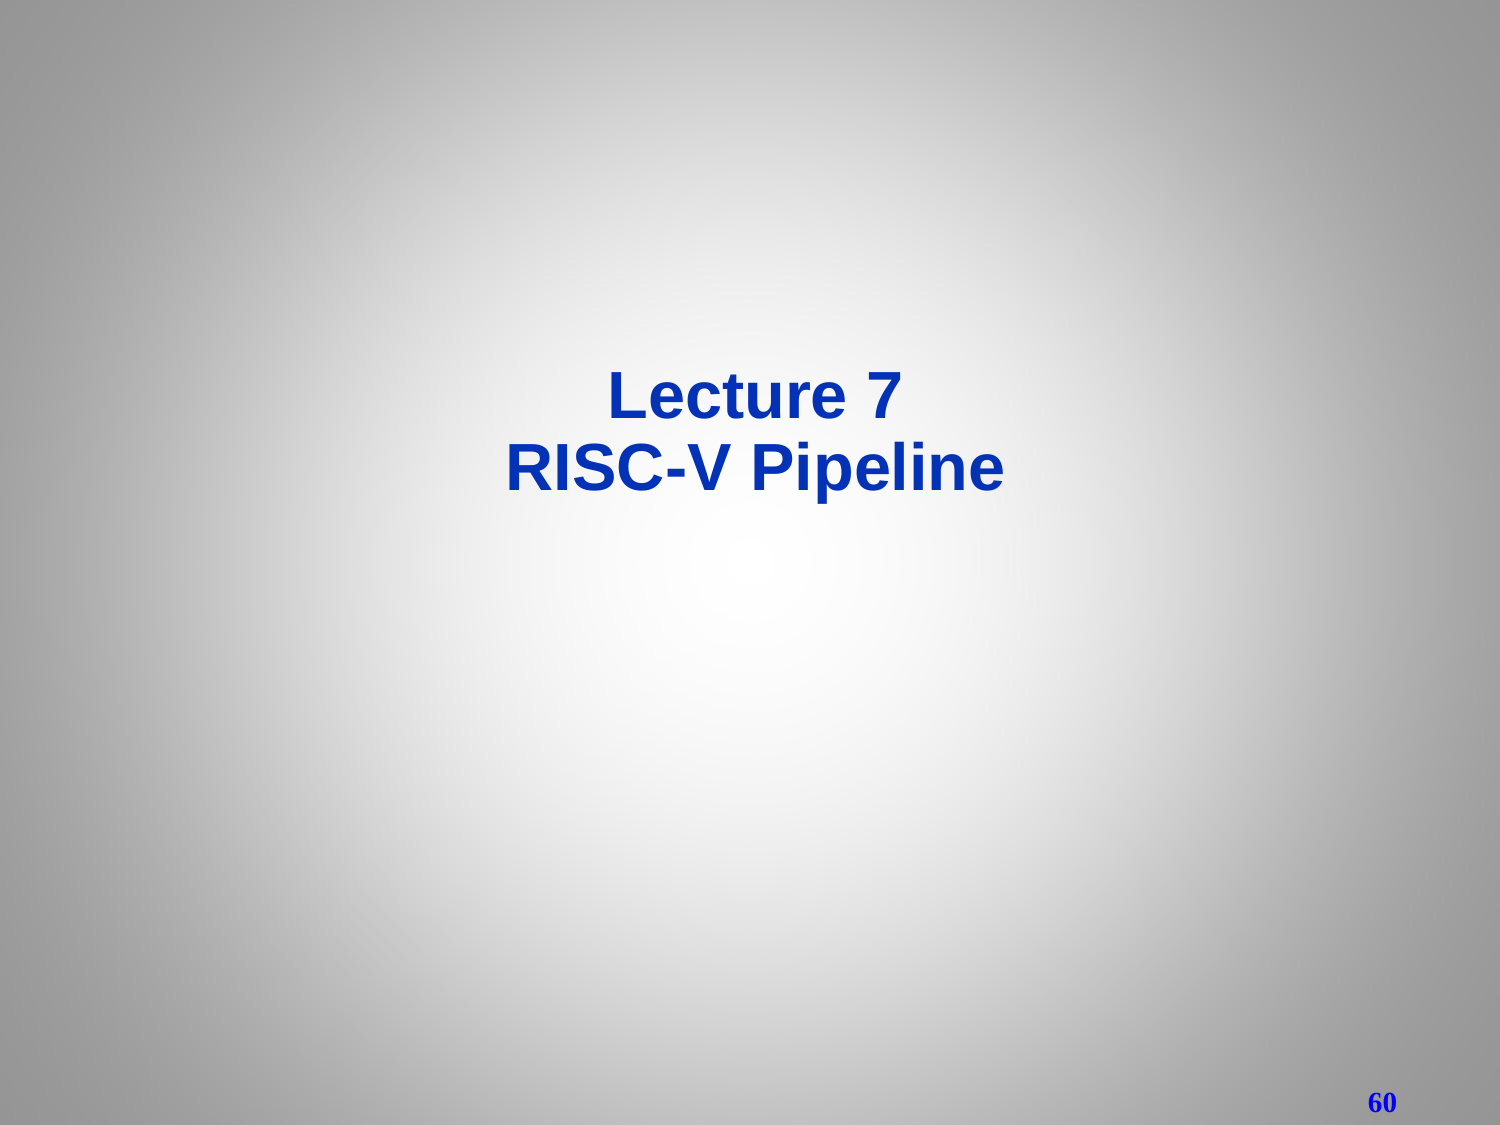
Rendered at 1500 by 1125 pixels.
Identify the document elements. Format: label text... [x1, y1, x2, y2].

picture [0, 0, 1500, 1125]
title Lecture 7 RISC-V Pipeline [69, 275, 1443, 592]
slide_number 60 [1100, 1077, 1413, 1125]
